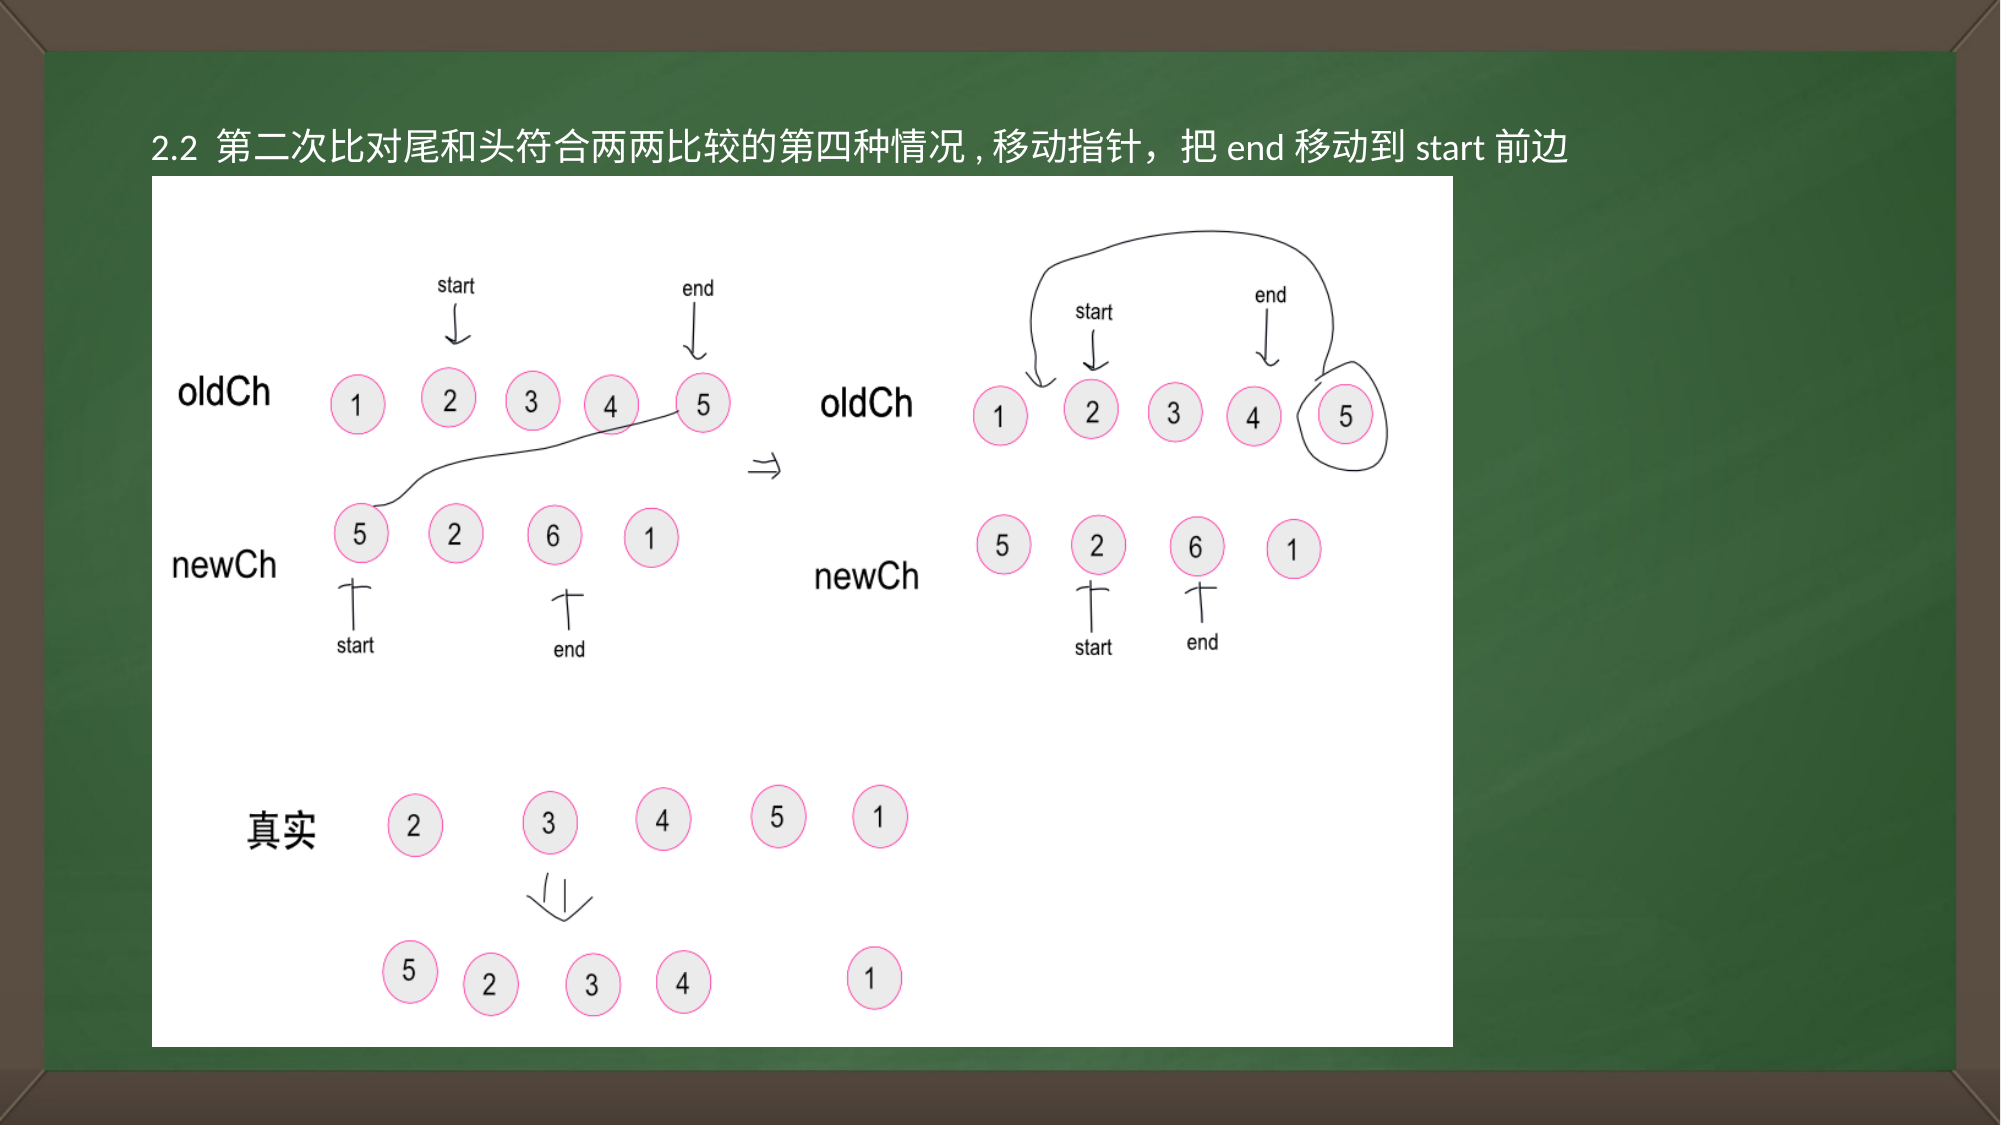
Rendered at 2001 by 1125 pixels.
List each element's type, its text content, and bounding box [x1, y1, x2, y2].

text_box 2.2 第二次比对尾和头符合两两比较的第四种情况,移动指针，把end移动到start前边 [135, 25, 1865, 176]
picture [0, 0, 2001, 1125]
